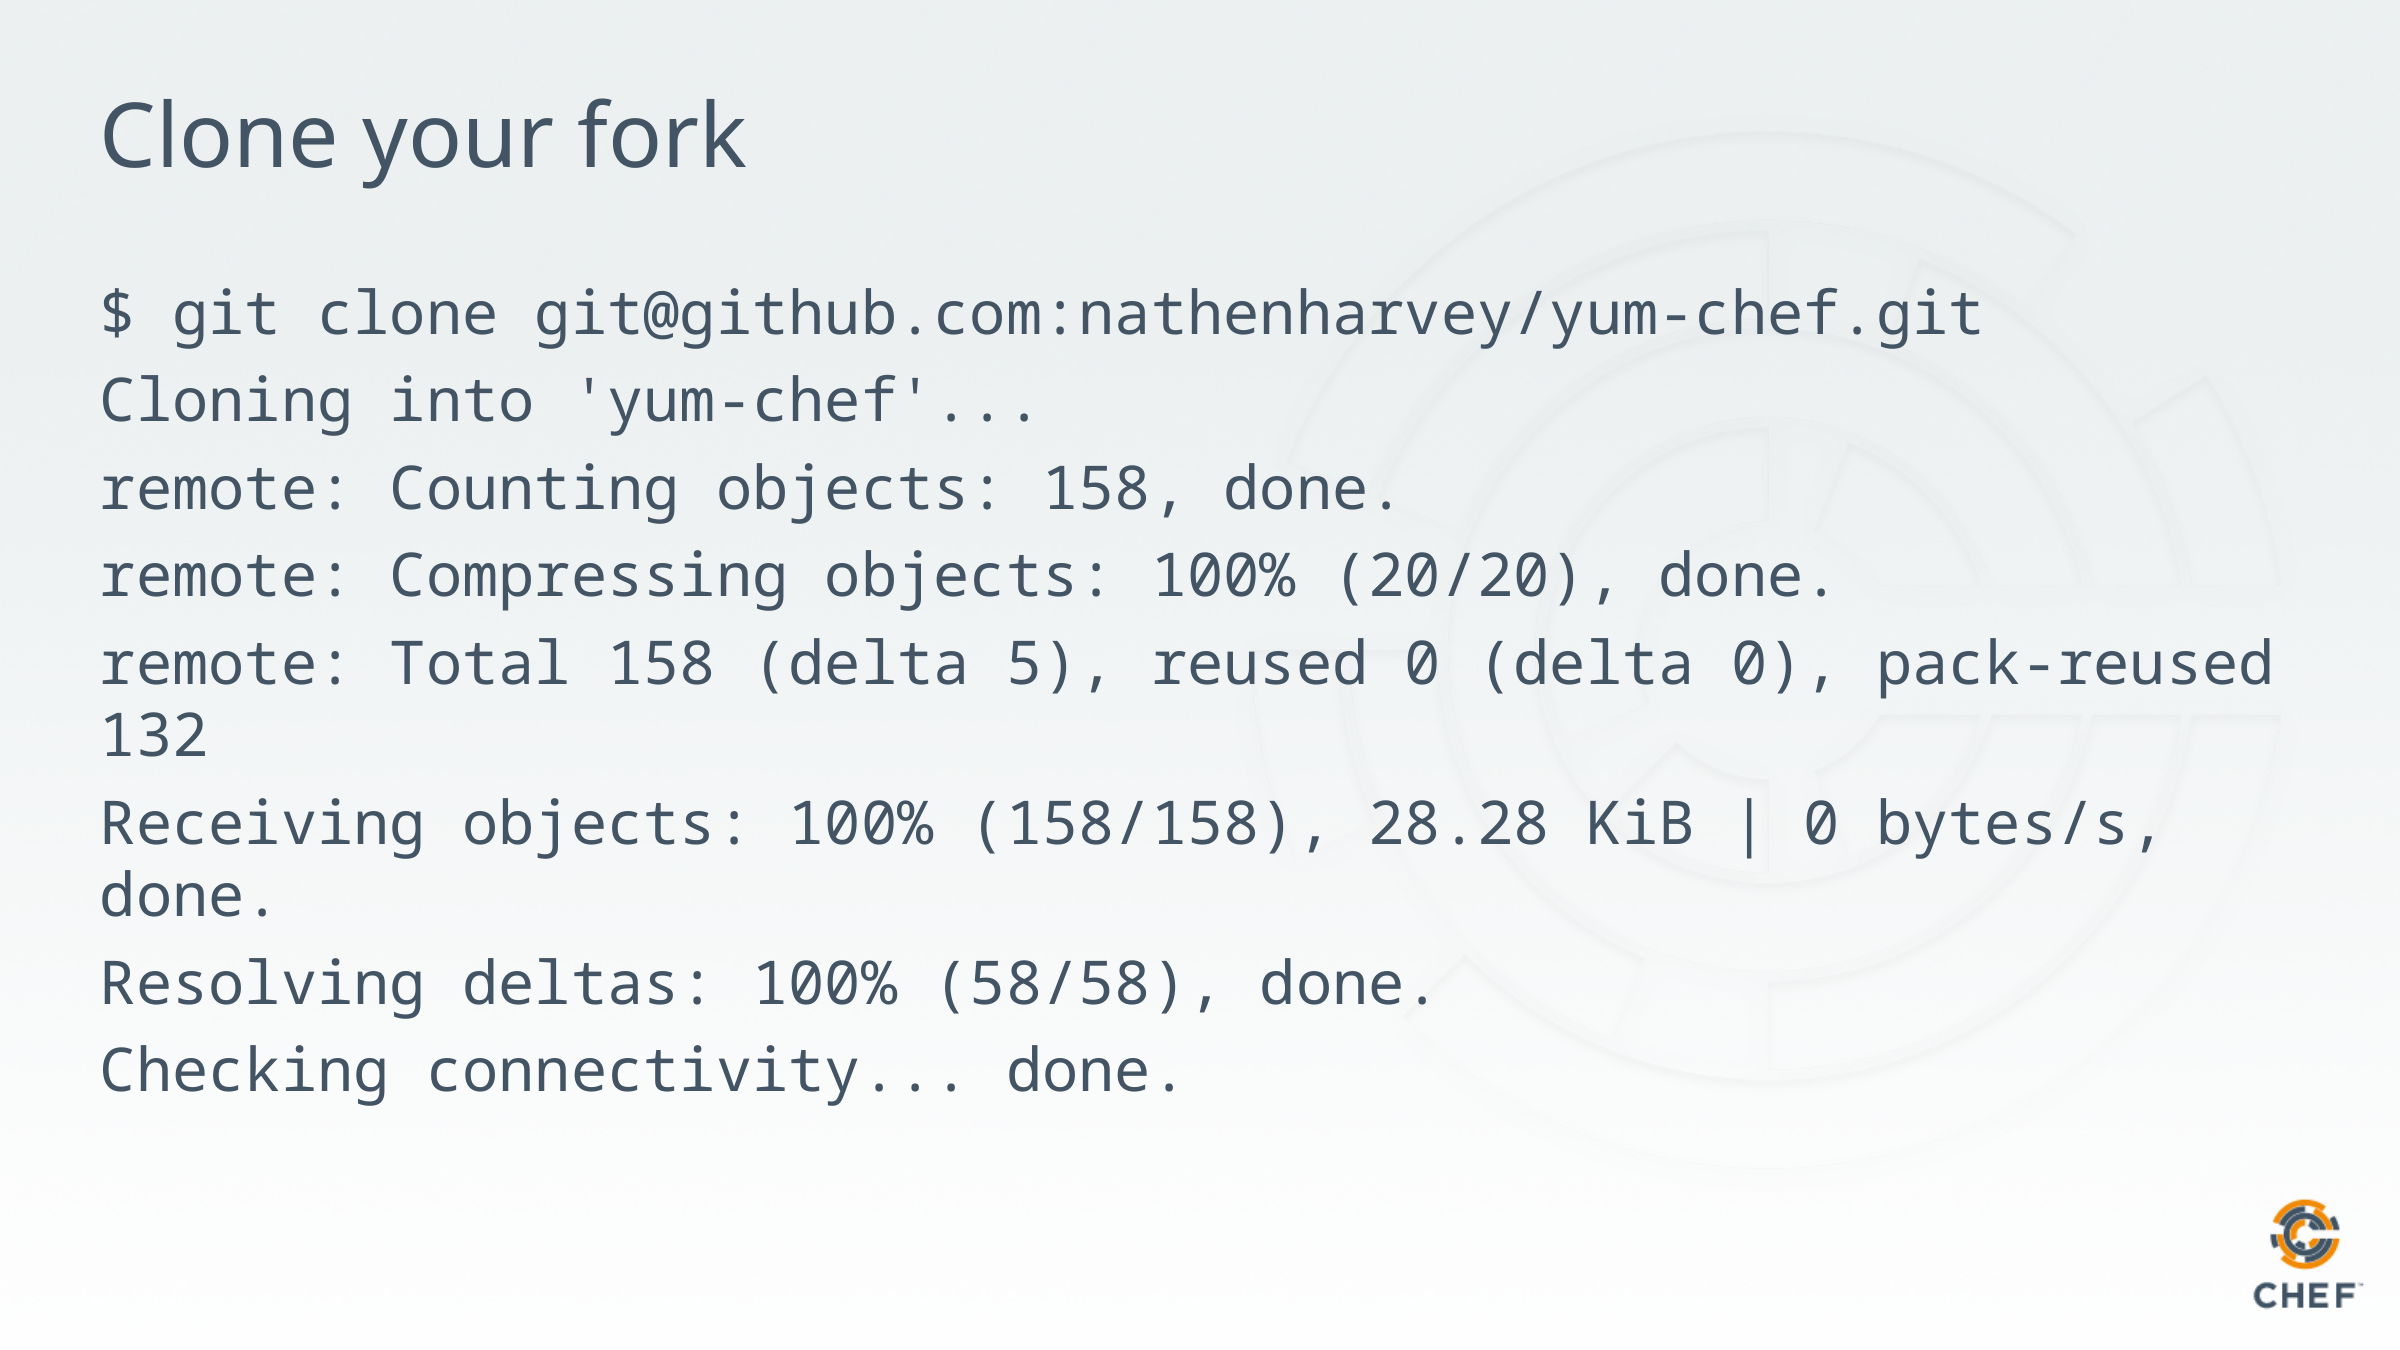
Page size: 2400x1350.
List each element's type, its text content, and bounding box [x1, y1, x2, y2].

title Clone your fork [99, 90, 2300, 190]
list $ git clone git@github.com:nathenharvey/yum-chef.git Cloning into 'yum-chef'... remote: Counting objects: 158, done. remote: Compressing objects: 100% (20/20), done. remote: Total 158 (delta 5), reused 0 (delta 0), pack-reused 132 Receiving objects: 100% (158/158), 28.28 KiB | 0 bytes/s, done. Resolving deltas: 100% (58/58), done. Checking connectivity... done. [99, 274, 2300, 1064]
picture [0, 0, 2400, 1350]
